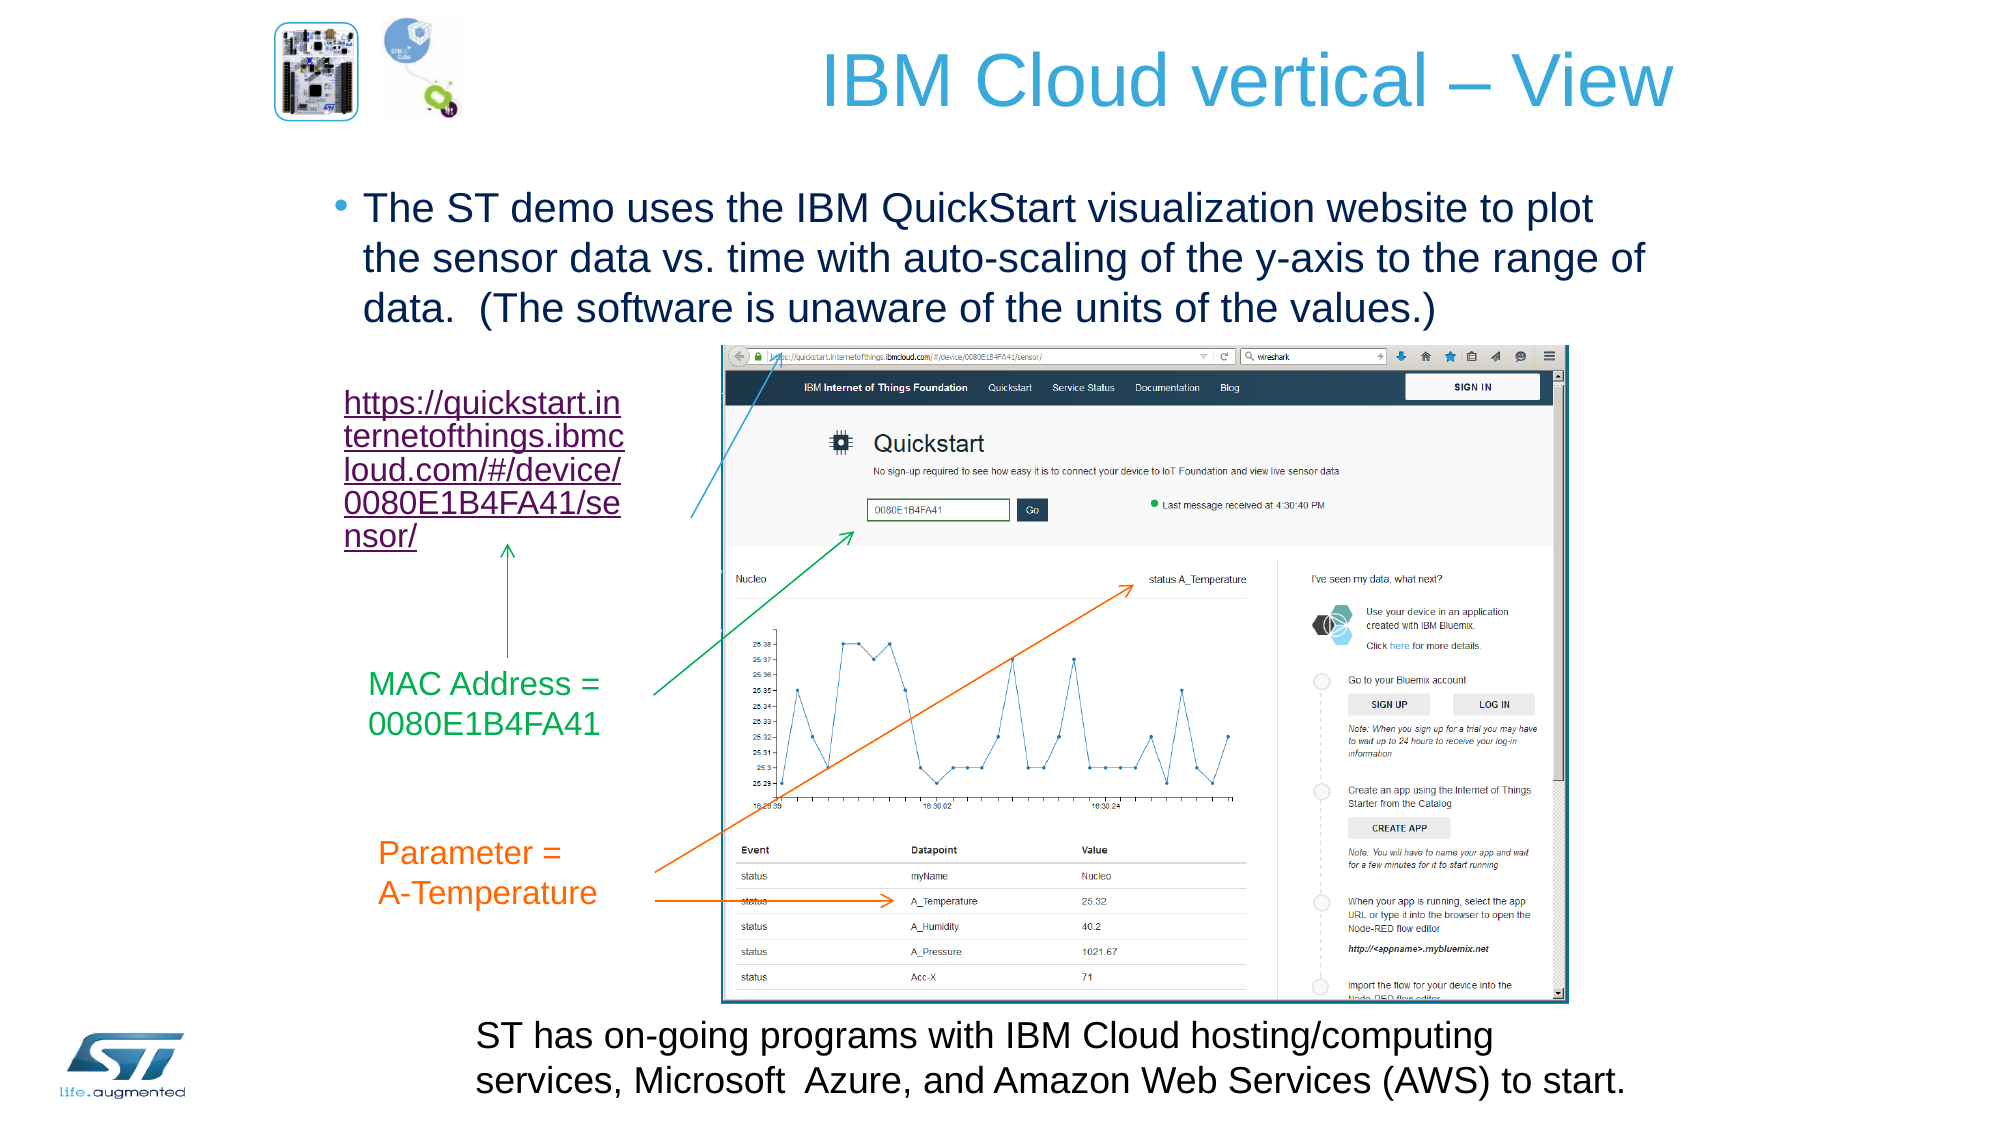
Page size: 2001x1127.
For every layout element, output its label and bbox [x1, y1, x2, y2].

title [363, 6, 1689, 148]
text_box [690, 351, 783, 519]
text_box [353, 530, 1135, 873]
text_box [274, 22, 359, 121]
list [318, 173, 1663, 345]
text_box [328, 373, 641, 474]
text_box [363, 824, 615, 919]
picture [720, 300, 1569, 1001]
text_box [460, 1003, 1647, 1109]
picture [380, 14, 463, 122]
picture [49, 1023, 196, 1105]
